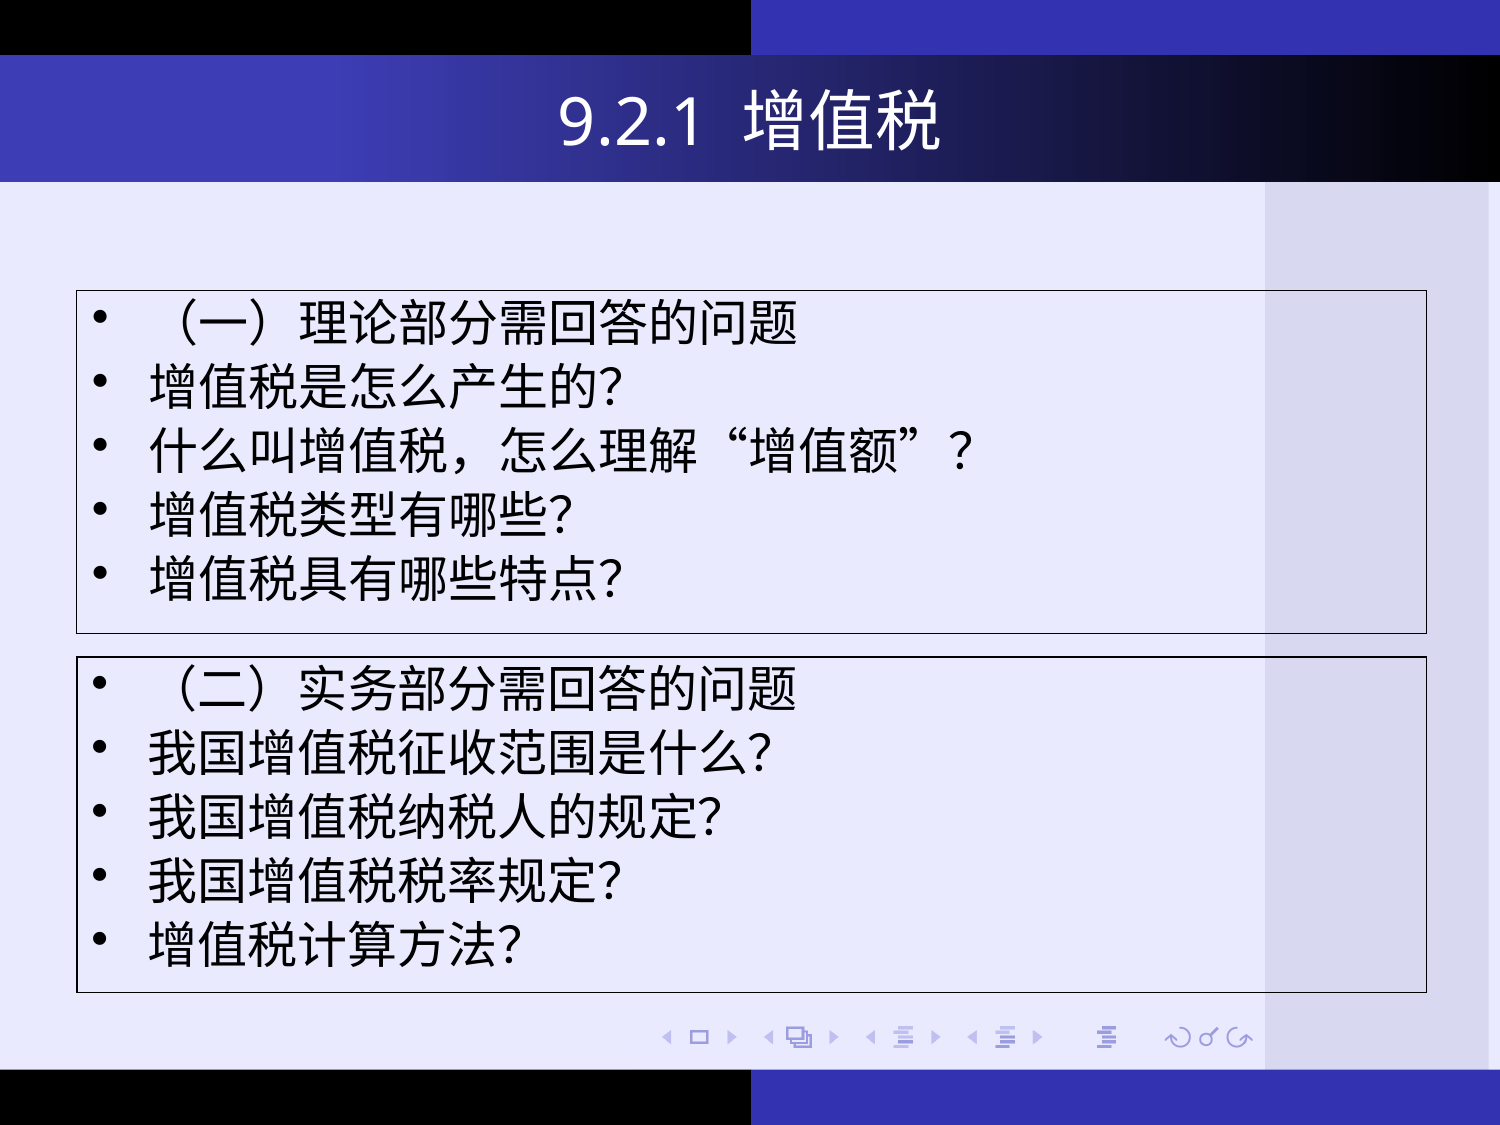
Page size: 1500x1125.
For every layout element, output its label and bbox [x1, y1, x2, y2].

text_box [0, 0, 1500, 1125]
